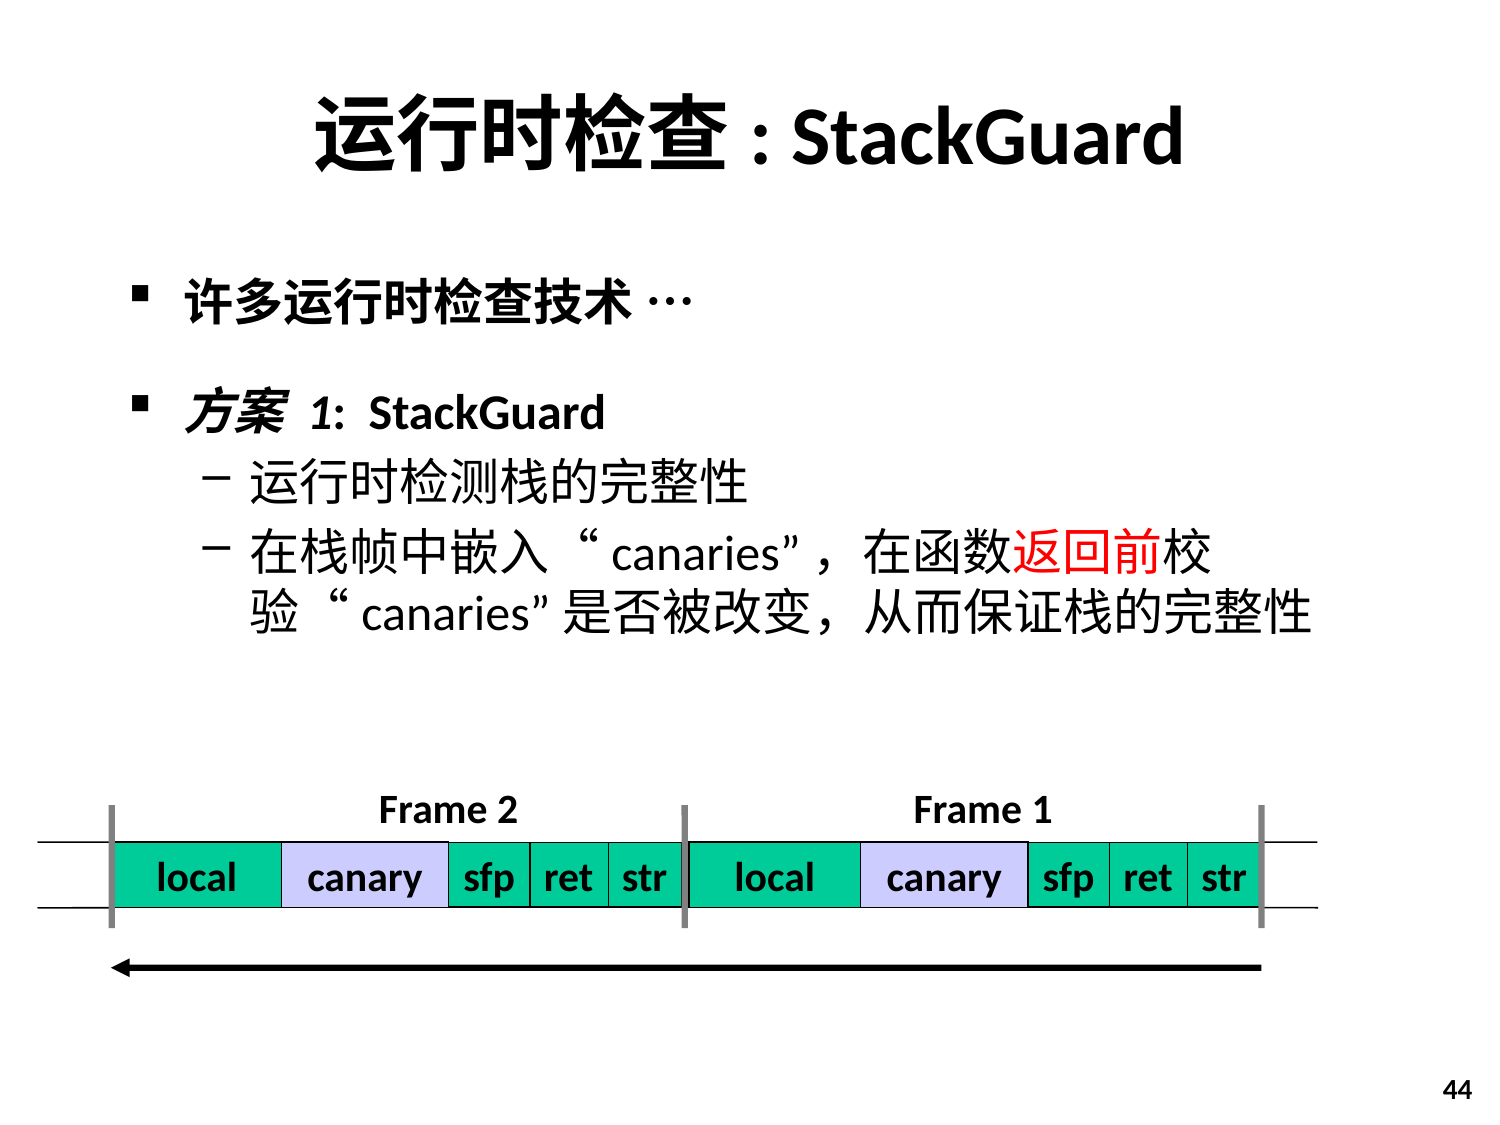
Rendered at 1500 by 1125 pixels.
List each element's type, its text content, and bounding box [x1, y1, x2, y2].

text_box canary [281, 842, 449, 908]
title 运行时检查: StackGuard [112, 37, 1388, 225]
text_box sfp [1029, 842, 1110, 908]
text_box sfp [449, 842, 531, 908]
text_box Frame 1 [898, 774, 1068, 840]
text_box local [112, 841, 283, 908]
text_box str [1188, 842, 1261, 908]
slide_number 44 [1174, 1062, 1488, 1125]
text_box Frame 2 [364, 774, 534, 840]
list 许多运行时检查技术 … 方案 1: StackGuard 运行时检测栈的完整性 在栈帧中嵌入“canaries”，在函数返回前校验“canaries”是否被改变，从而保证栈的完整性 [112, 262, 1388, 1000]
text_box [110, 961, 1262, 974]
text_box str [609, 842, 683, 908]
text_box ret [1110, 842, 1188, 908]
text_box local [688, 842, 860, 908]
text_box canary [860, 842, 1029, 908]
text_box ret [531, 842, 609, 908]
